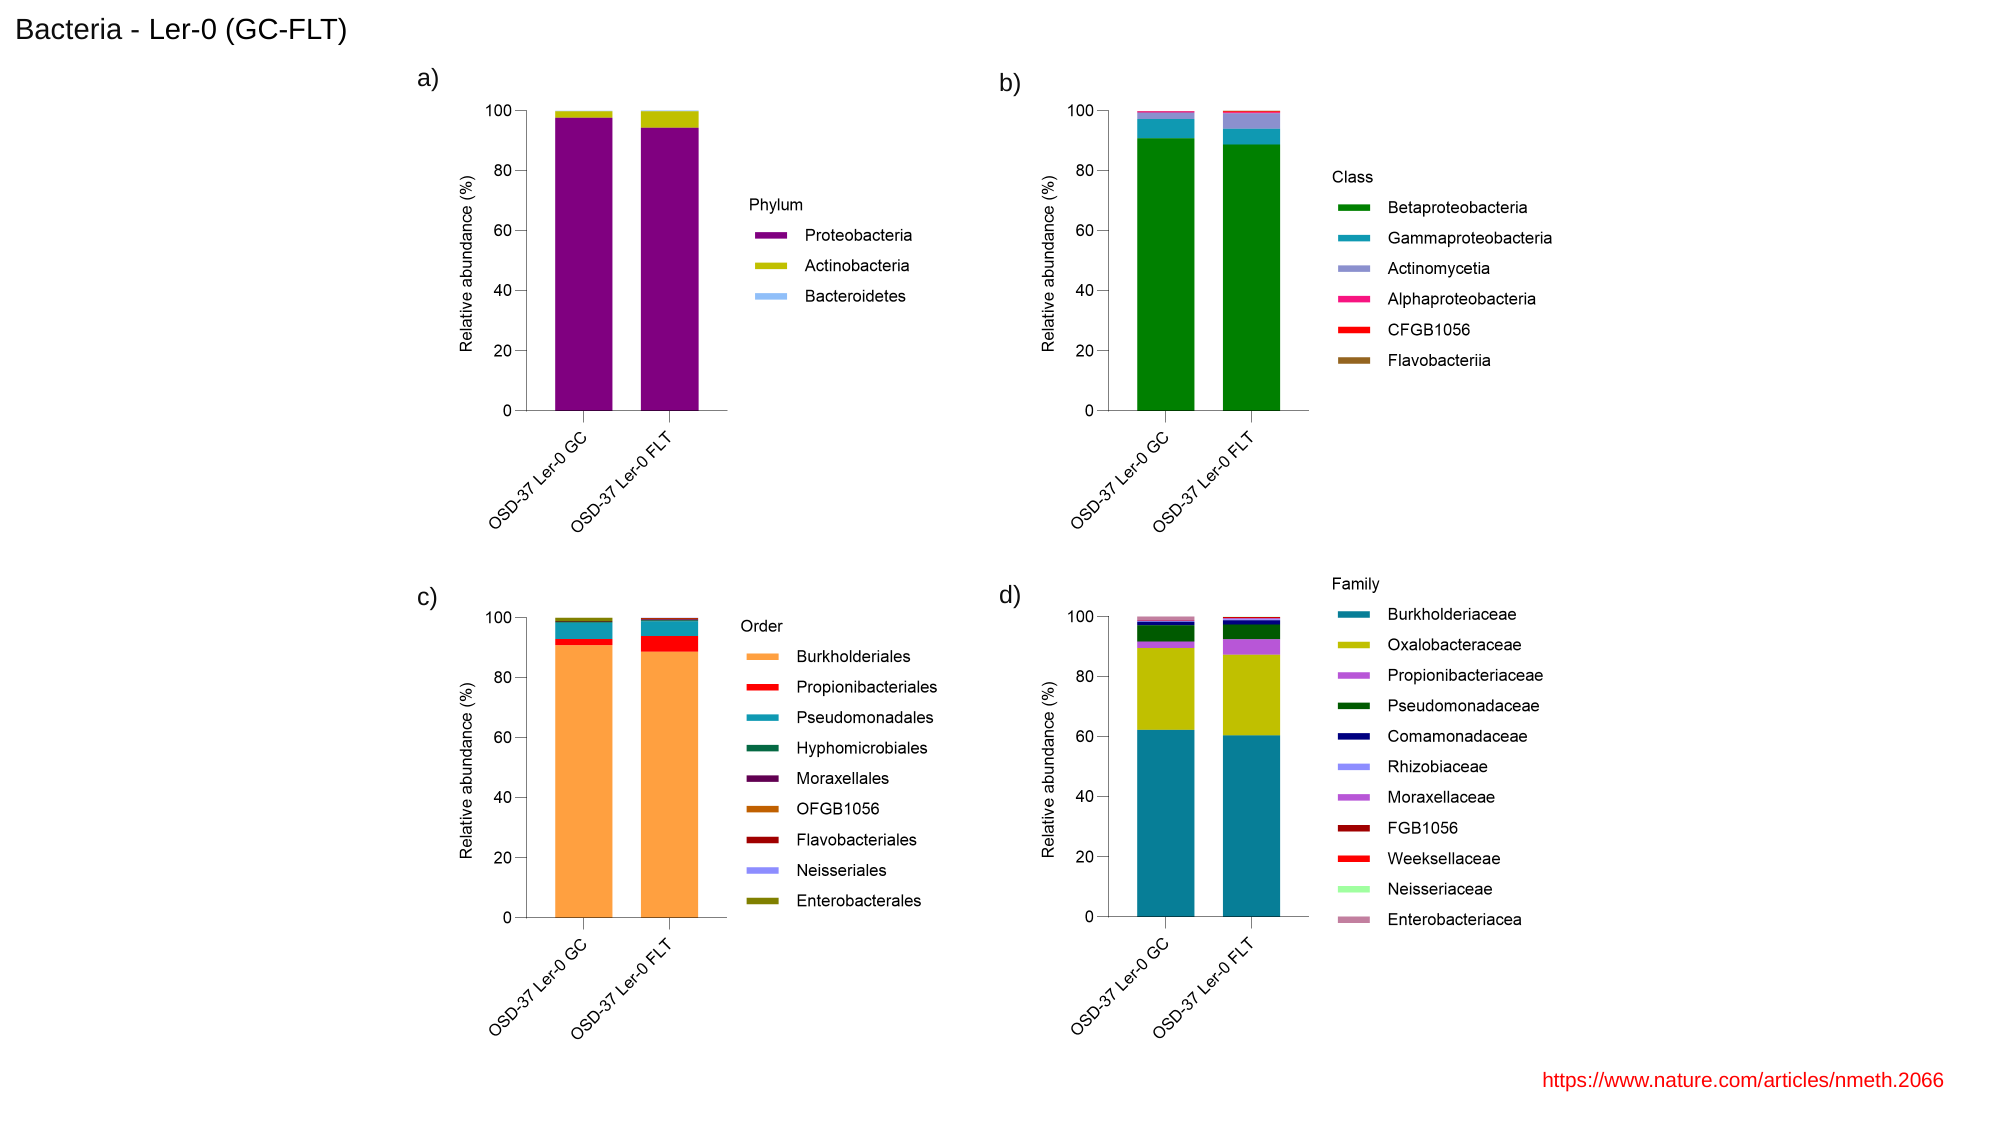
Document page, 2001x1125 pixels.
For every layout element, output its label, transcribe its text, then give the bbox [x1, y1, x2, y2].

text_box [401, 53, 1575, 1060]
text_box Bacteria - Ler-0 (GC-FLT) [0, 3, 365, 54]
text_box https://www.nature.com/articles/nmeth.2066 [1527, 1059, 1971, 1100]
